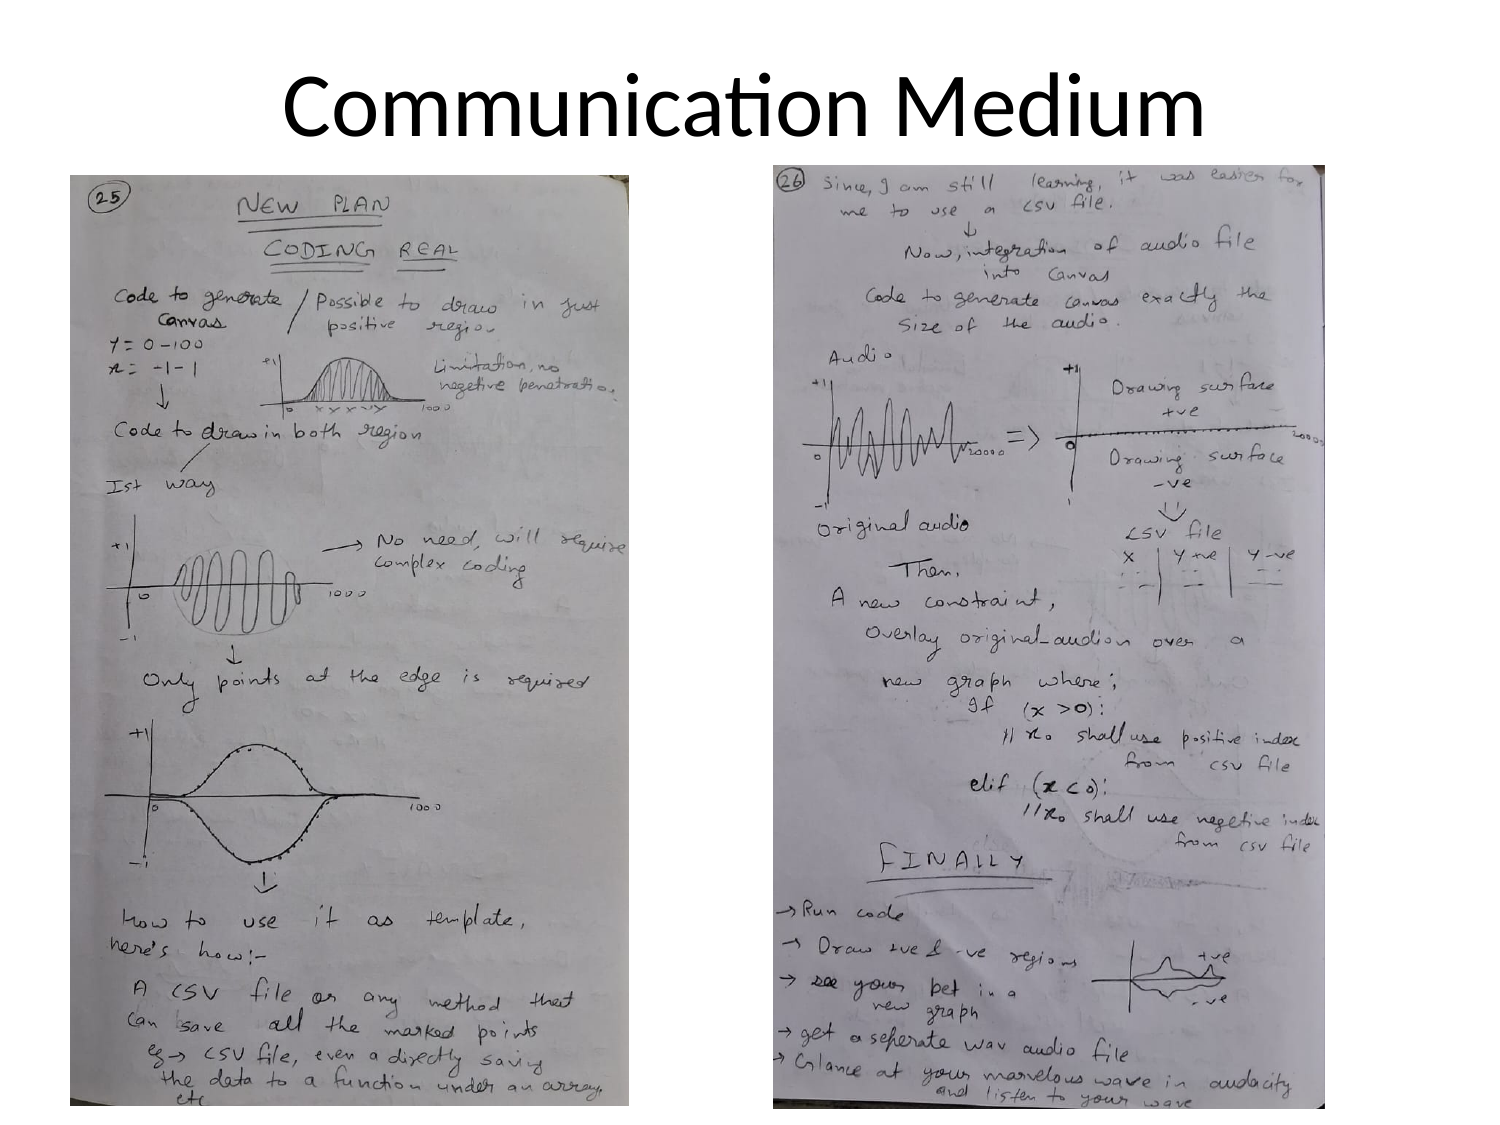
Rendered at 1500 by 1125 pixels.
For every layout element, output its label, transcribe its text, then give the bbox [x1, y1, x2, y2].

title Communication Medium [70, 23, 1421, 176]
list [773, 165, 1325, 1109]
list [70, 175, 629, 1106]
